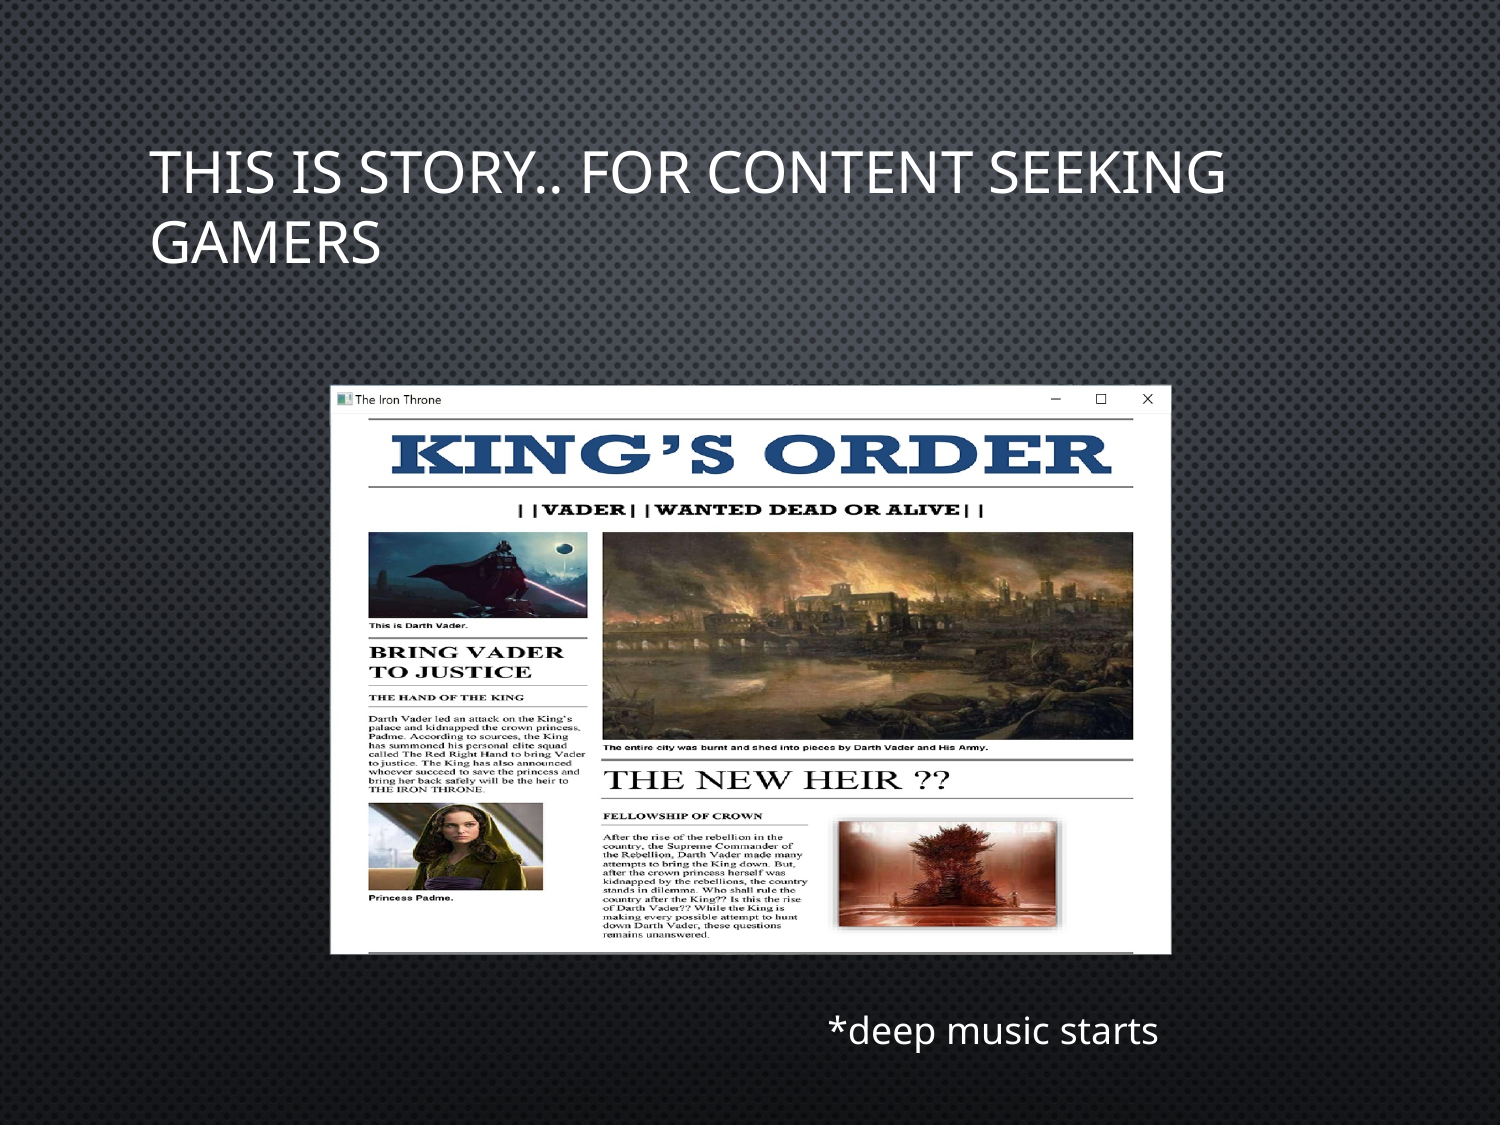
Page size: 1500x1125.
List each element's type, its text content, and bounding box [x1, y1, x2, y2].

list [328, 384, 1172, 955]
text_box *deep music starts [812, 999, 1238, 1060]
title This is story.. For content seeking gamers [134, 97, 1367, 314]
